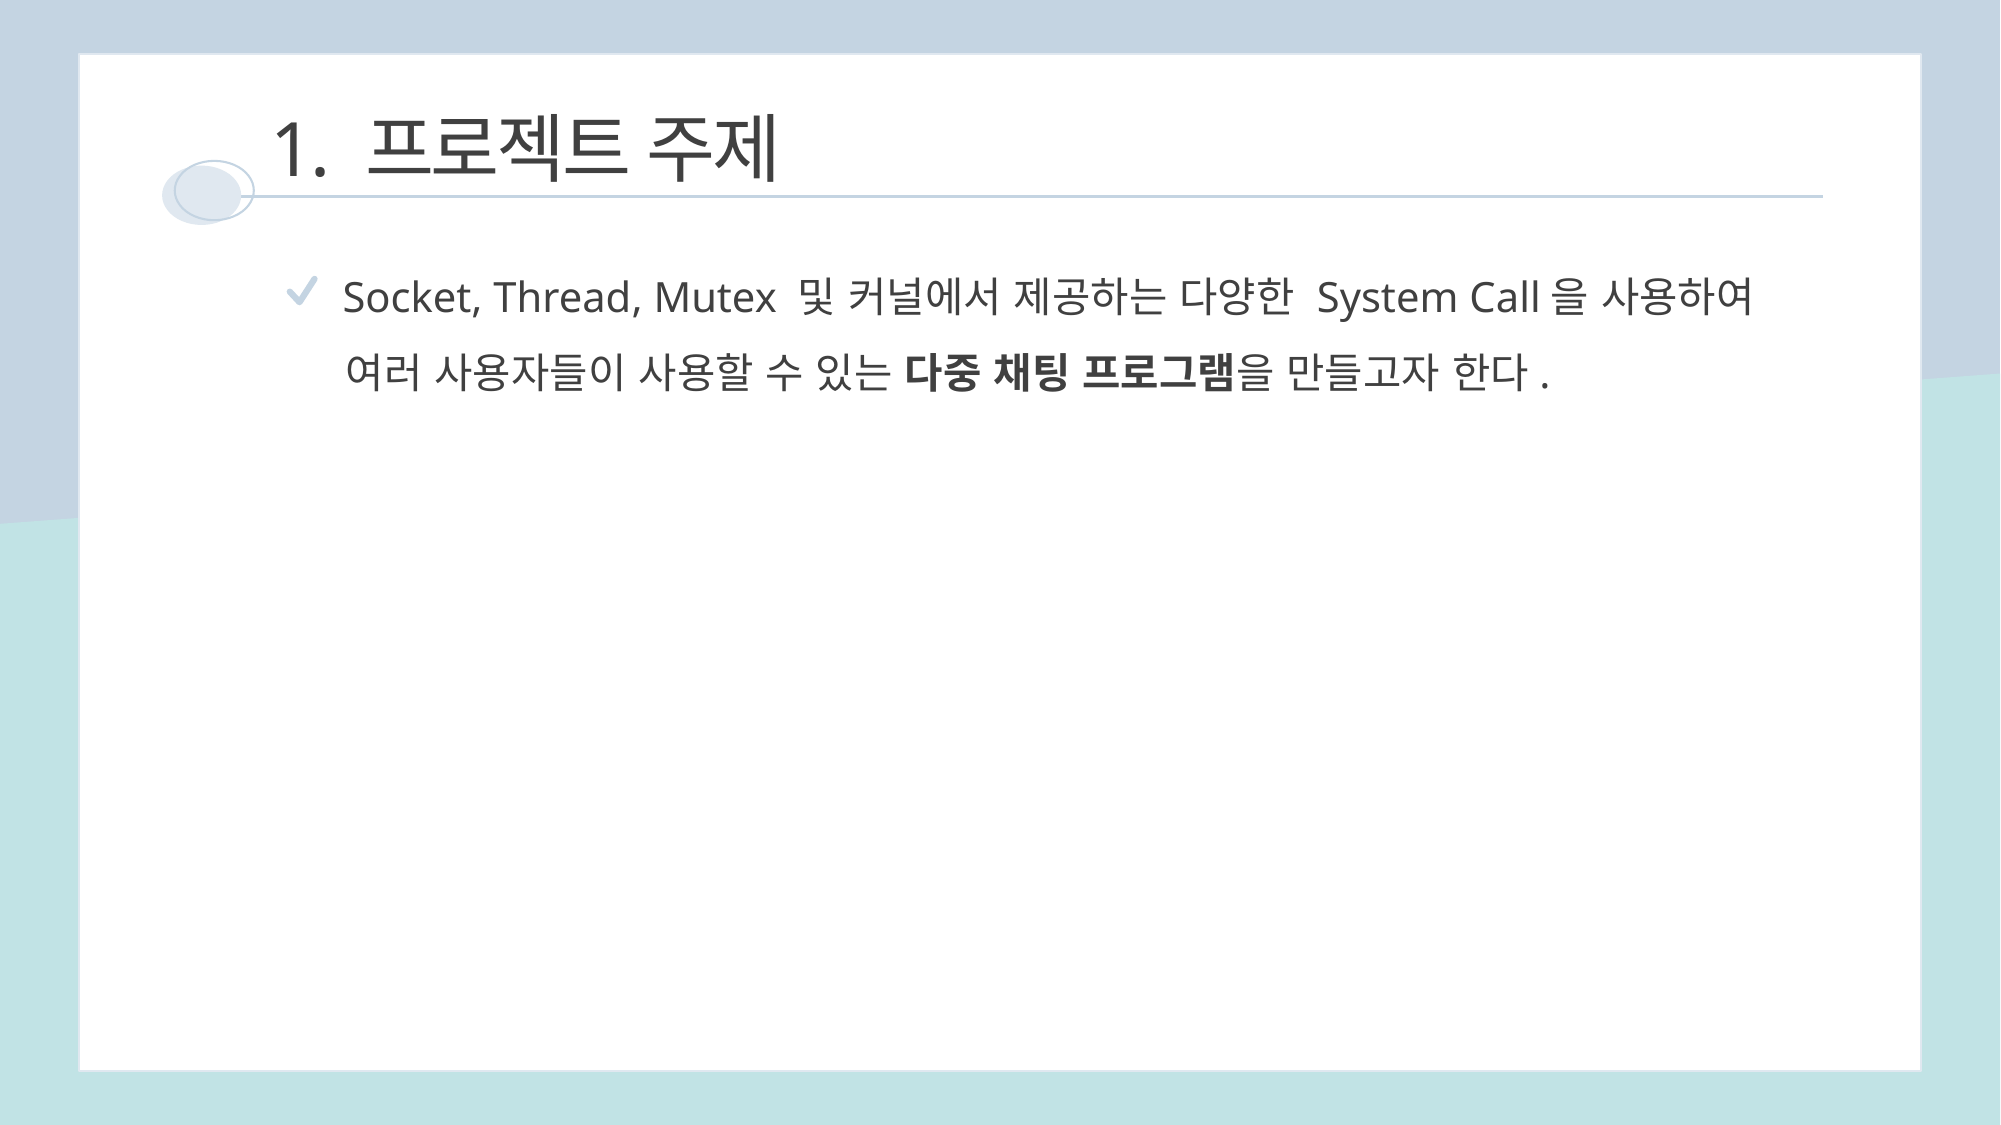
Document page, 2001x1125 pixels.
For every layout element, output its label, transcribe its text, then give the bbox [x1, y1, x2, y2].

text_box [289, 278, 316, 303]
text_box Socket, Thread, Mutex 및 커널에서 제공하는 다양한 System Call을 사용하여 여러 사용자들이 사용할 수 있는 다중 채팅 프로그램을 만들고자 한다. [255, 231, 1827, 404]
text_box 1. 프로젝트 주제 [256, 93, 796, 199]
